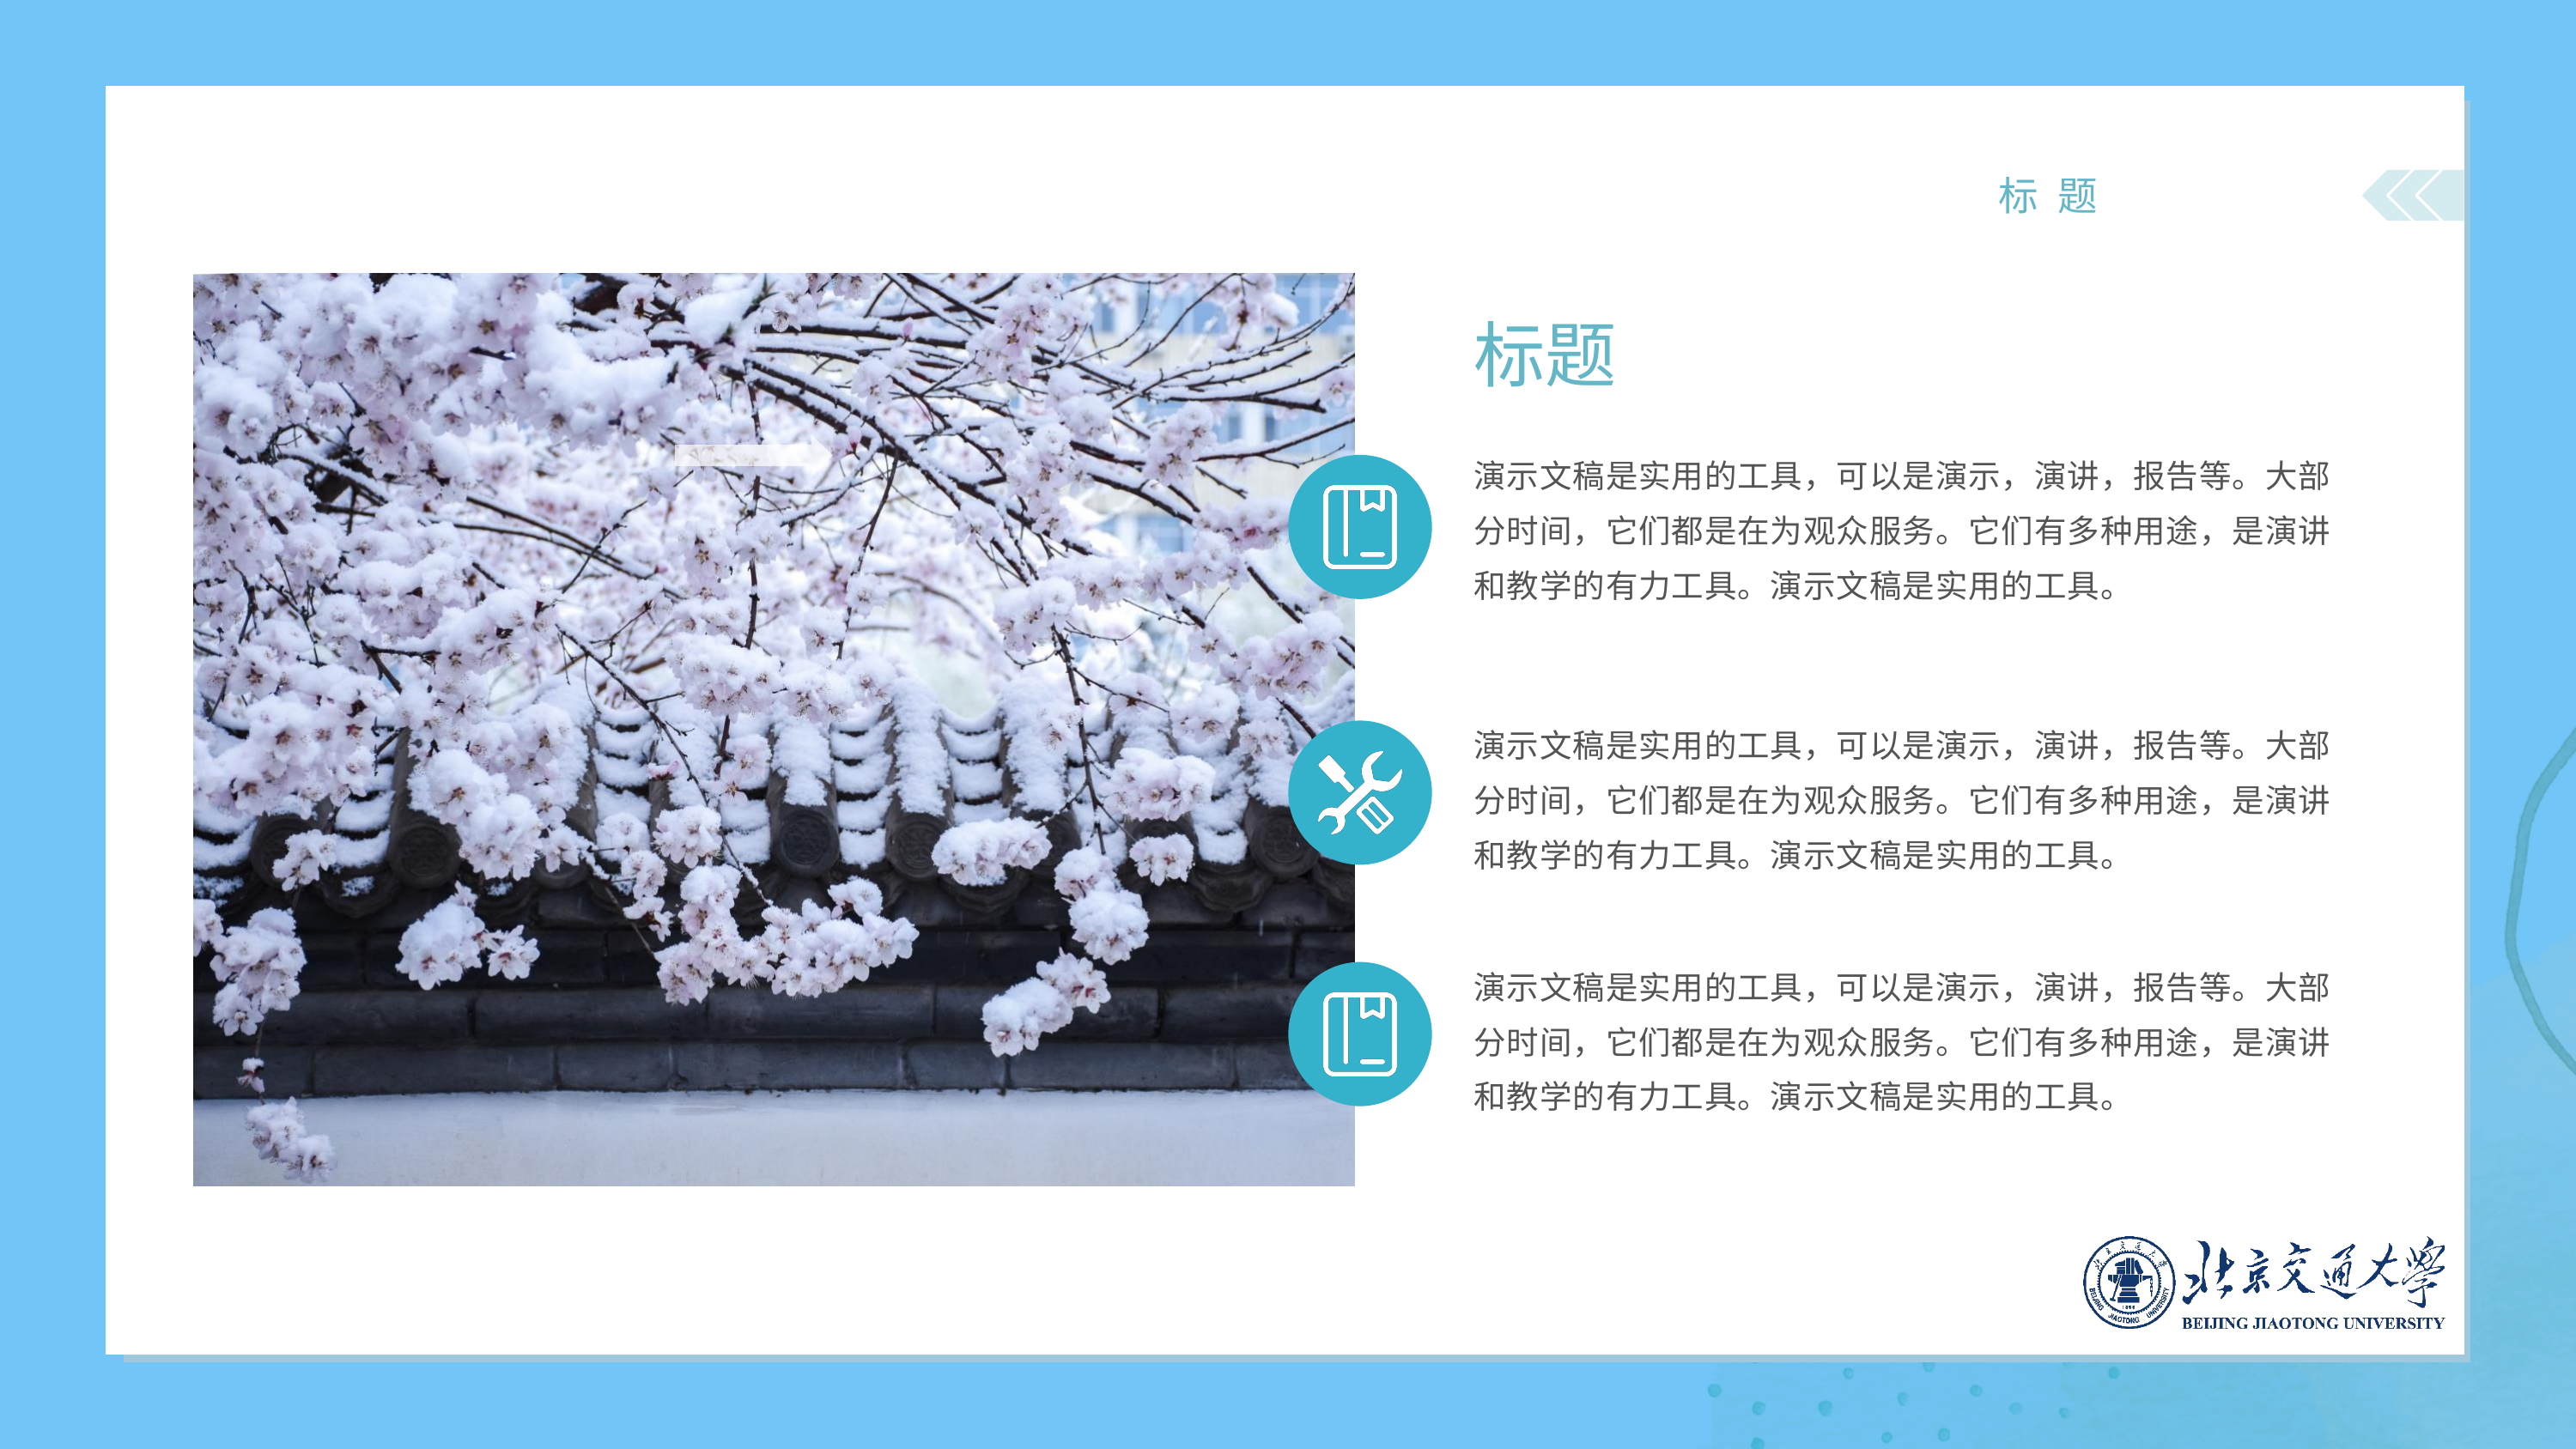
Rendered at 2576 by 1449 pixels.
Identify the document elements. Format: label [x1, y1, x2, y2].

text_box [674, 433, 834, 478]
picture [1323, 484, 1397, 569]
text_box [1287, 961, 1433, 1106]
text_box [1287, 720, 1433, 865]
text_box [1394, 433, 1554, 478]
text_box [1654, 943, 1814, 988]
text_box [105, 85, 2471, 1363]
picture [1666, 821, 2576, 1449]
text_box [1287, 454, 1433, 600]
text_box [1998, 166, 2464, 225]
picture [192, 273, 1355, 1186]
picture [1323, 991, 1397, 1076]
picture [1318, 751, 1402, 834]
